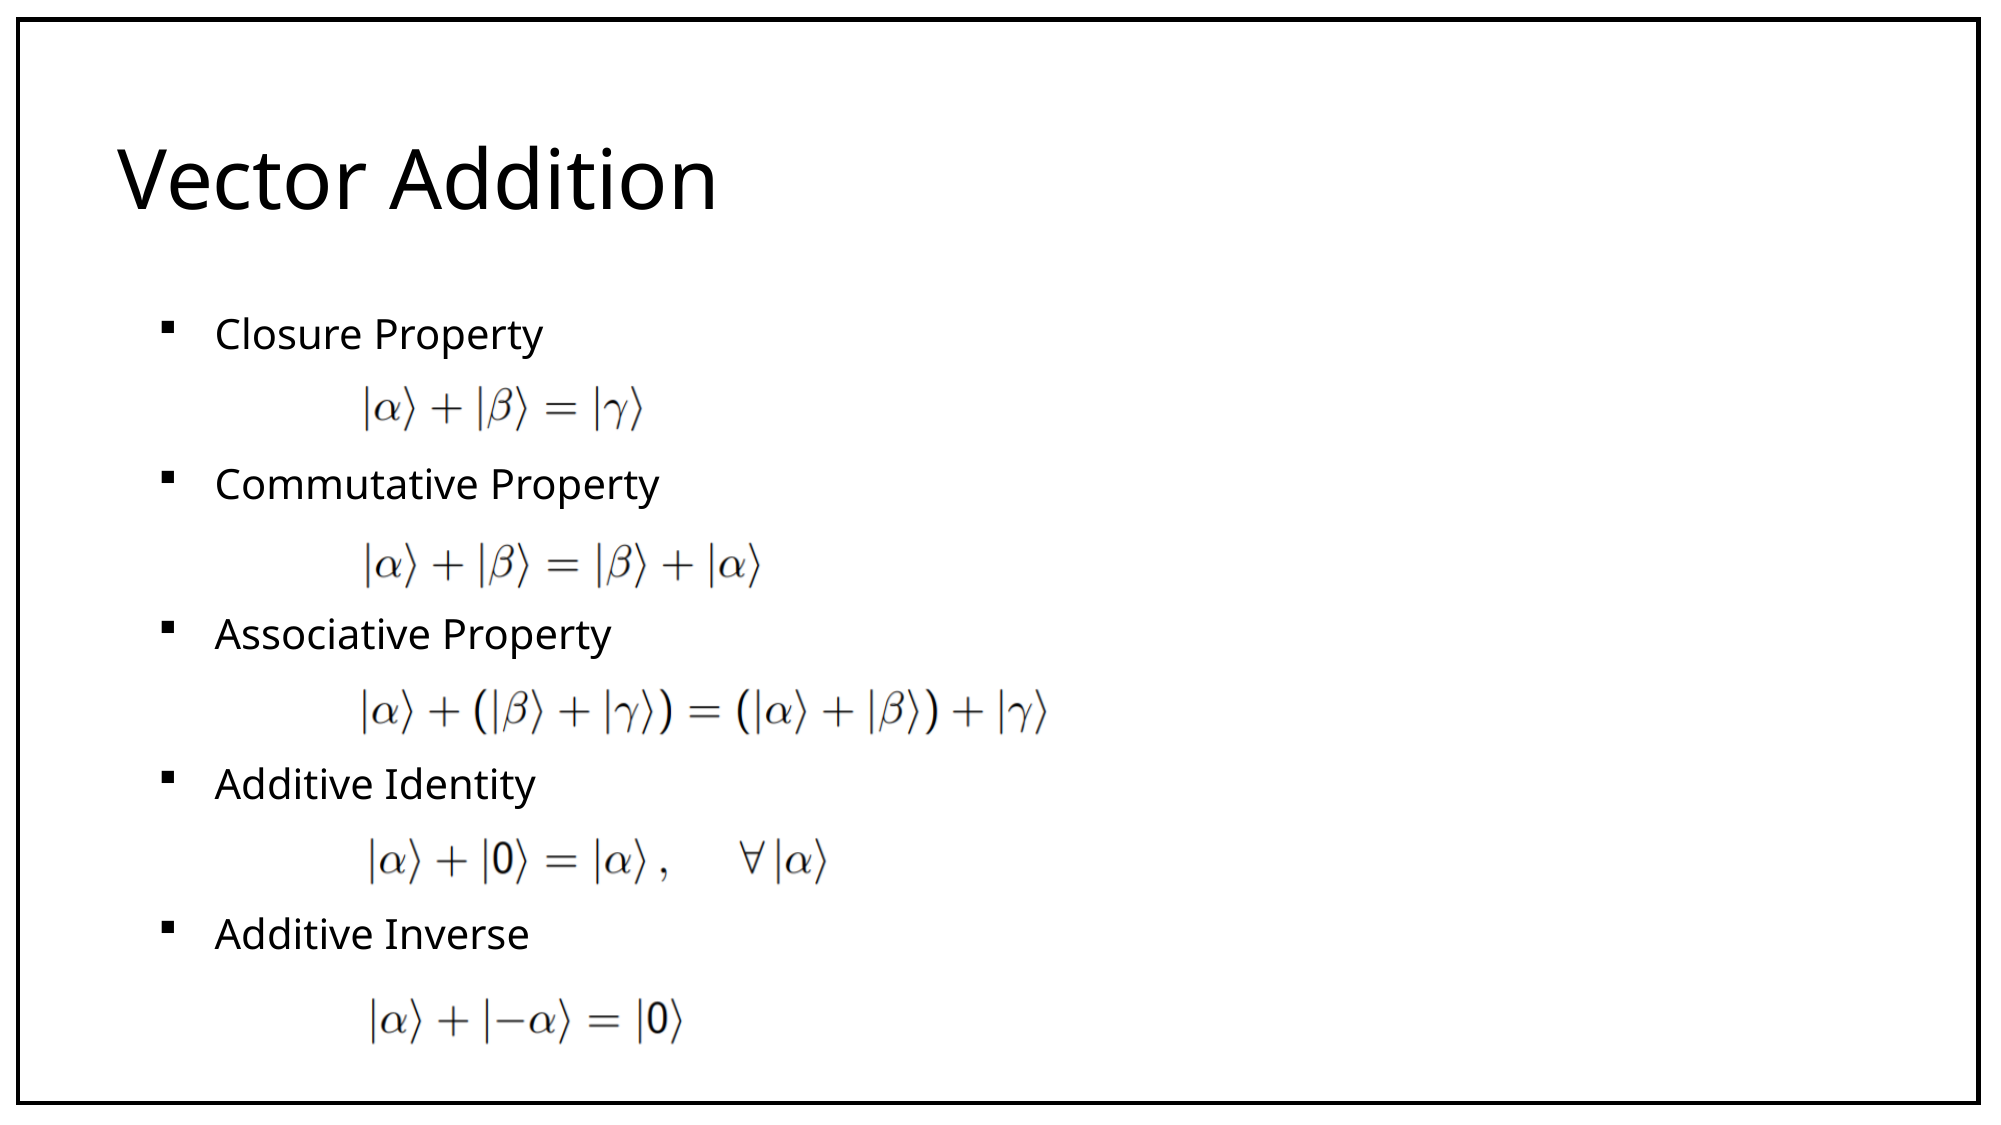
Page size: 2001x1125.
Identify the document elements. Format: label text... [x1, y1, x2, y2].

text_box Closure Property Commutative Property Associative Property Additive Identity Additive Inverse [143, 300, 1690, 1016]
picture [336, 661, 1123, 752]
picture [310, 359, 703, 451]
text_box [17, 19, 1980, 1104]
picture [331, 527, 779, 607]
picture [344, 975, 730, 1070]
picture [331, 818, 886, 898]
